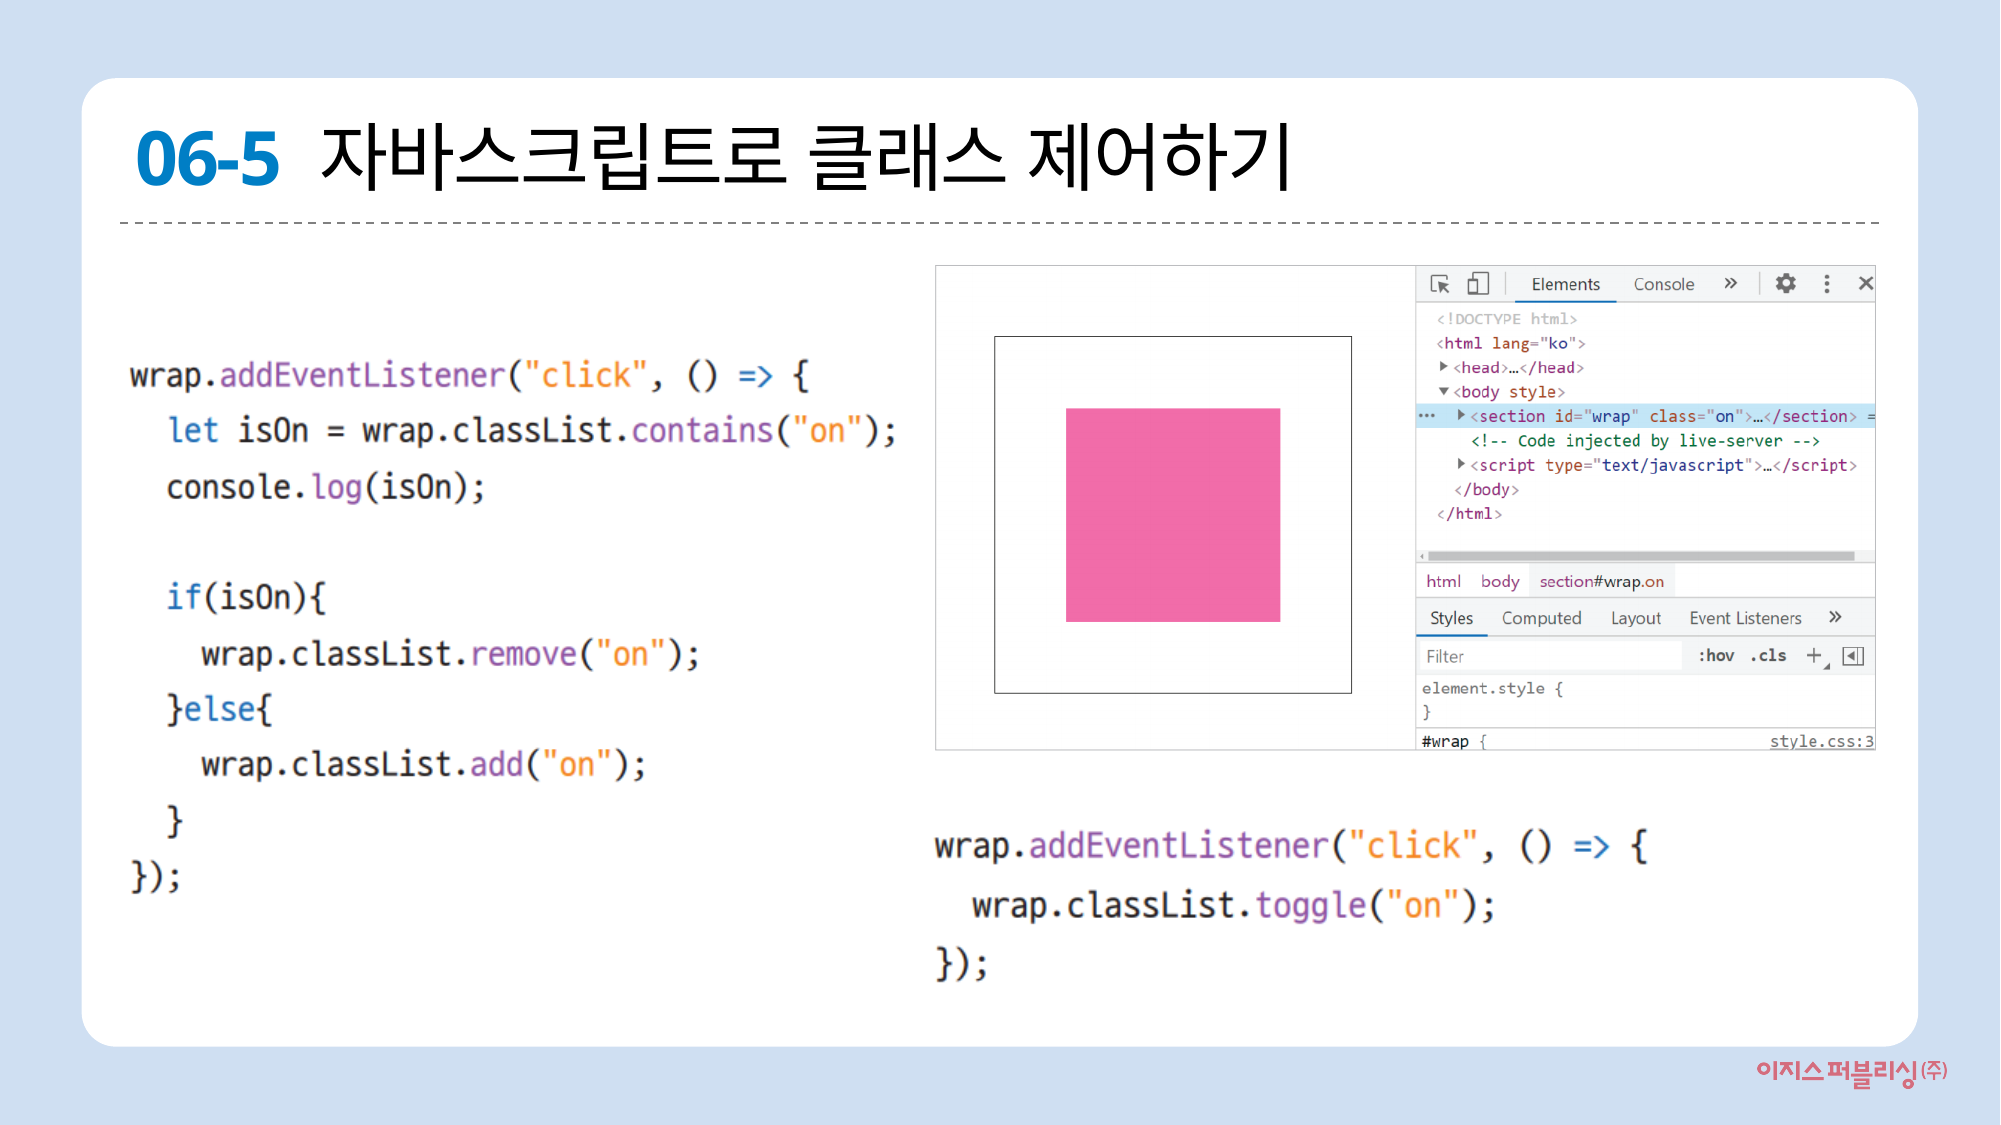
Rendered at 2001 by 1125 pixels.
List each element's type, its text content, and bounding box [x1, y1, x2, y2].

picture [917, 819, 1665, 998]
picture [120, 350, 907, 909]
picture [930, 257, 1880, 757]
title 06-5 자바스크립트로 클래스 제어하기 [120, 109, 1880, 209]
list [120, 257, 930, 526]
